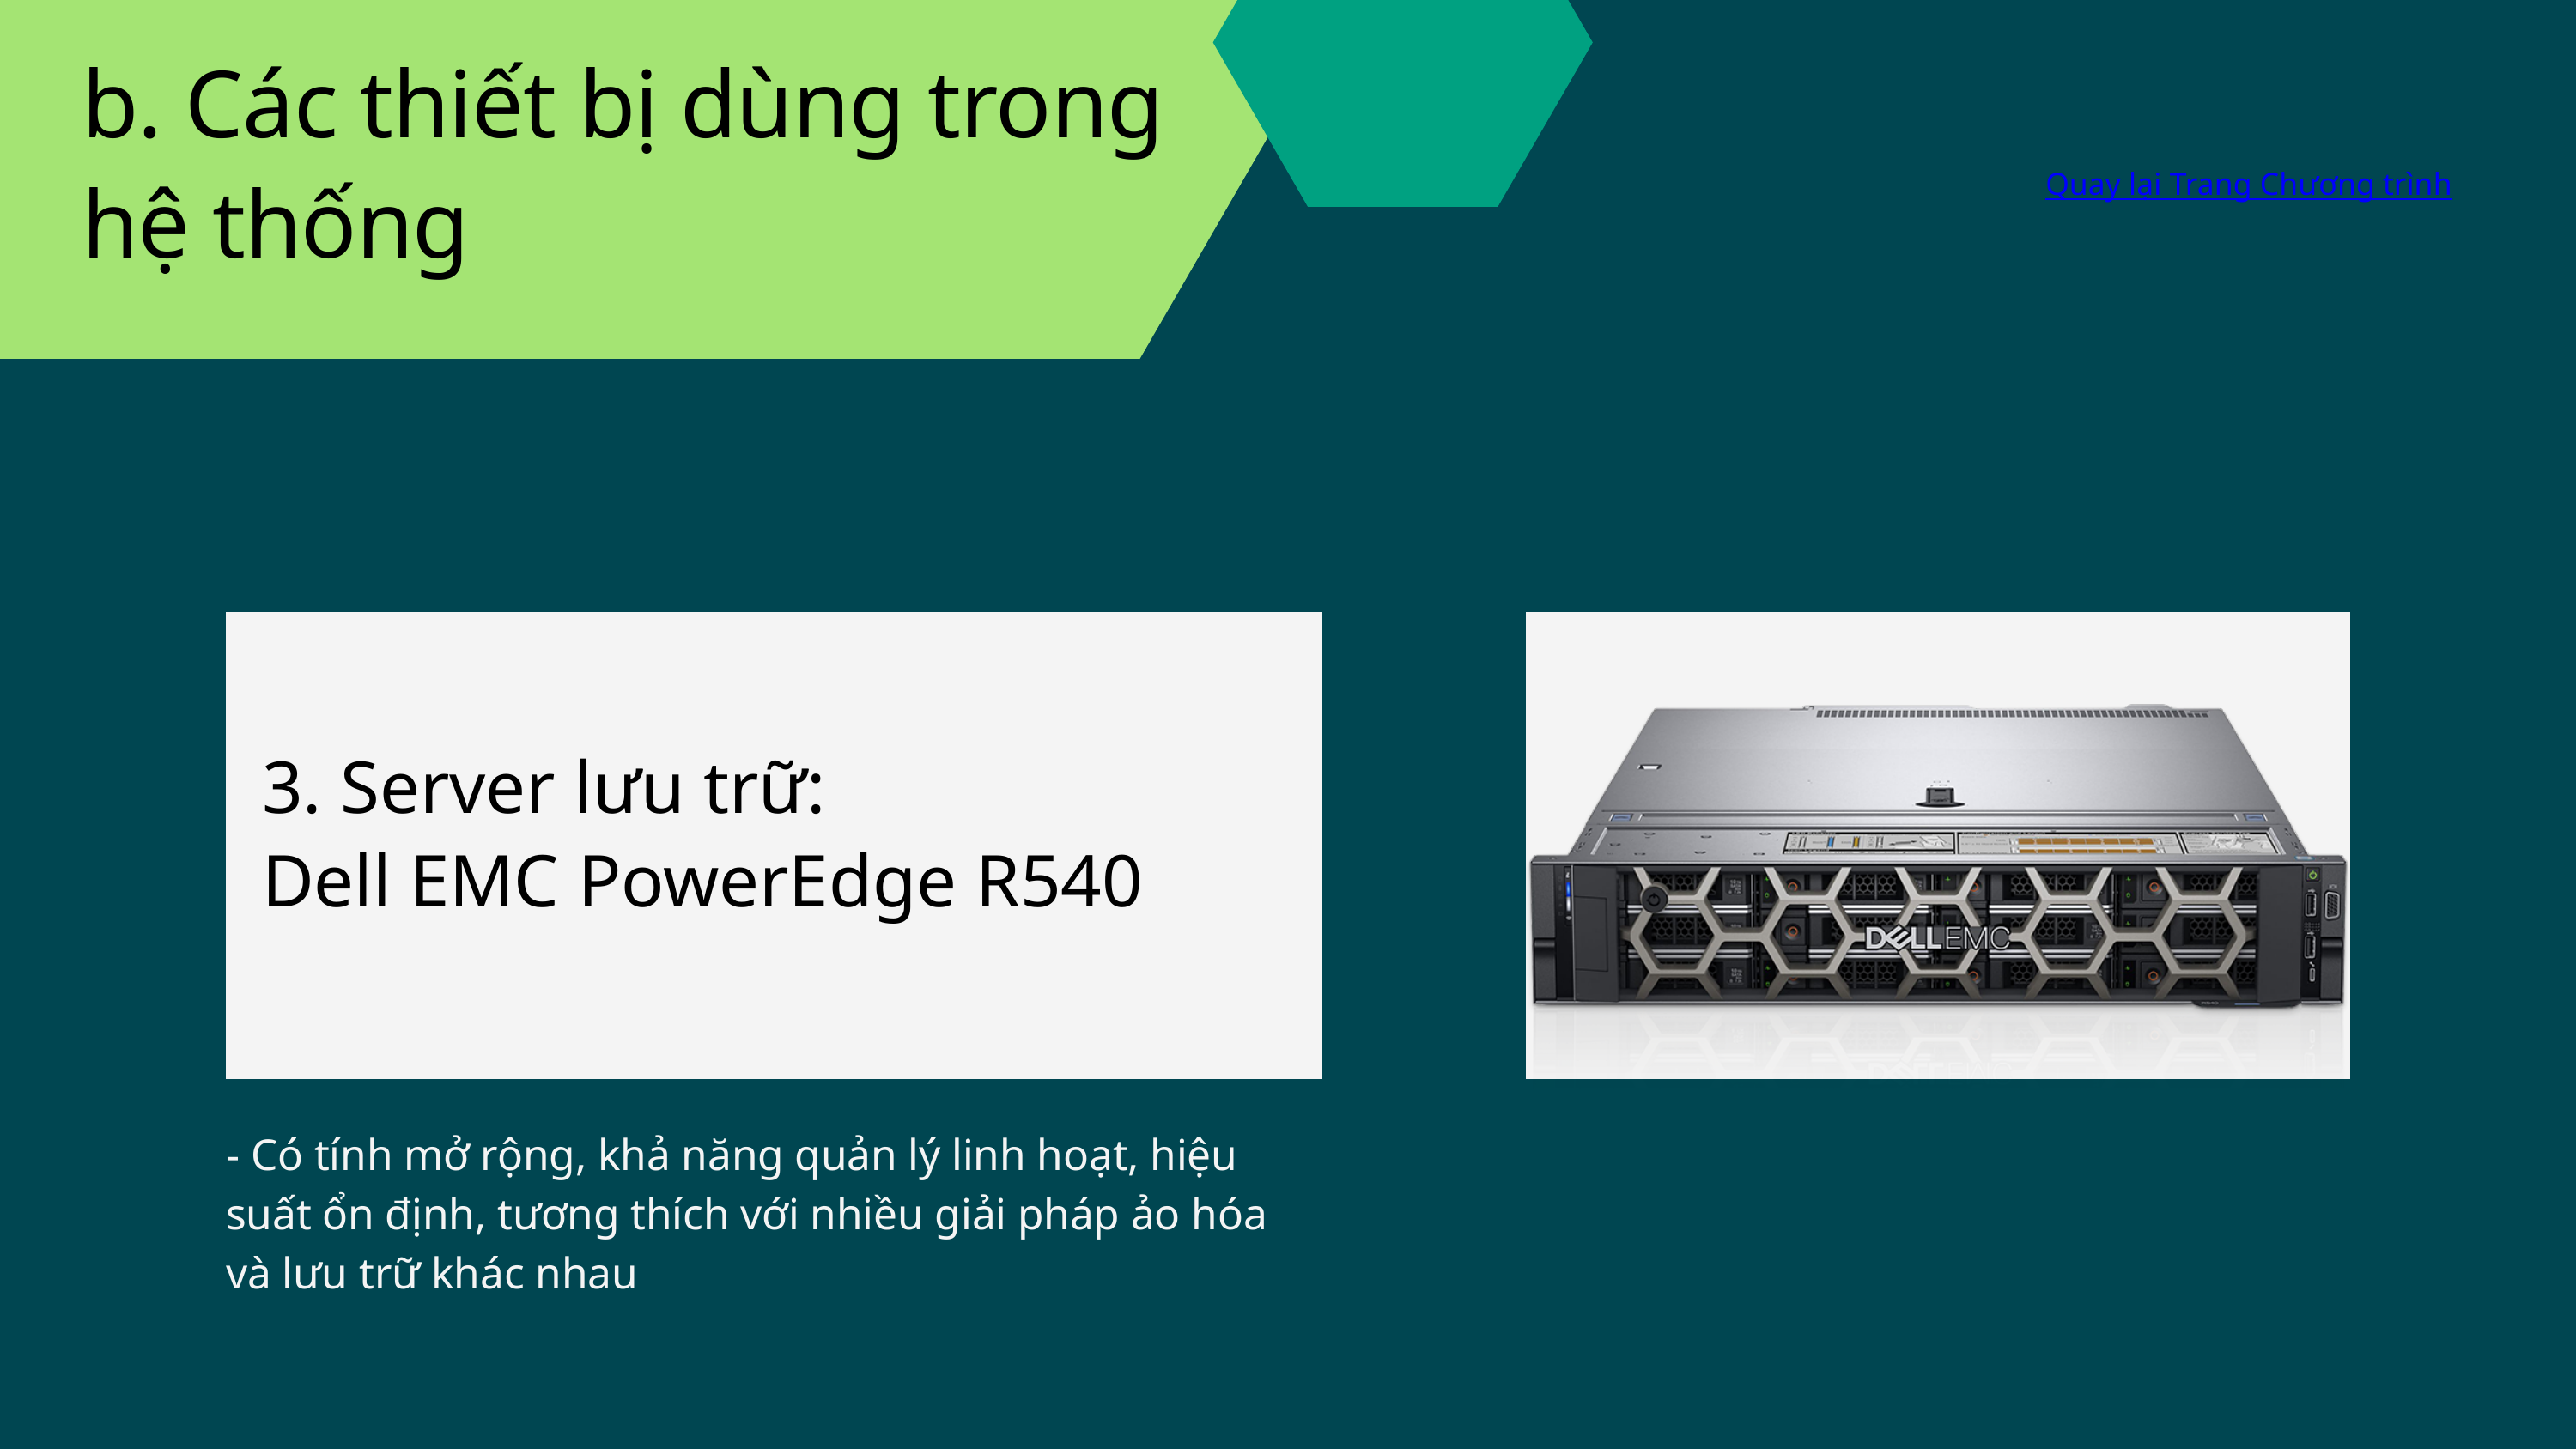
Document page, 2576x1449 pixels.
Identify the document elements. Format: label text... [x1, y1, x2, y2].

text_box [226, 611, 1323, 1080]
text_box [1212, 0, 1594, 208]
text_box Quay lại Trang Chương trình [2038, 164, 2452, 207]
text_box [0, 0, 1394, 360]
picture [1506, 677, 2370, 1123]
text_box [1525, 611, 2350, 676]
text_box - Có tính mở rộng, khả năng quản lý linh hoạt, hiệu suất ổn định, tương thích với nhiều giải pháp ảo hóa và lưu trữ khác nhau [226, 1119, 1323, 1298]
